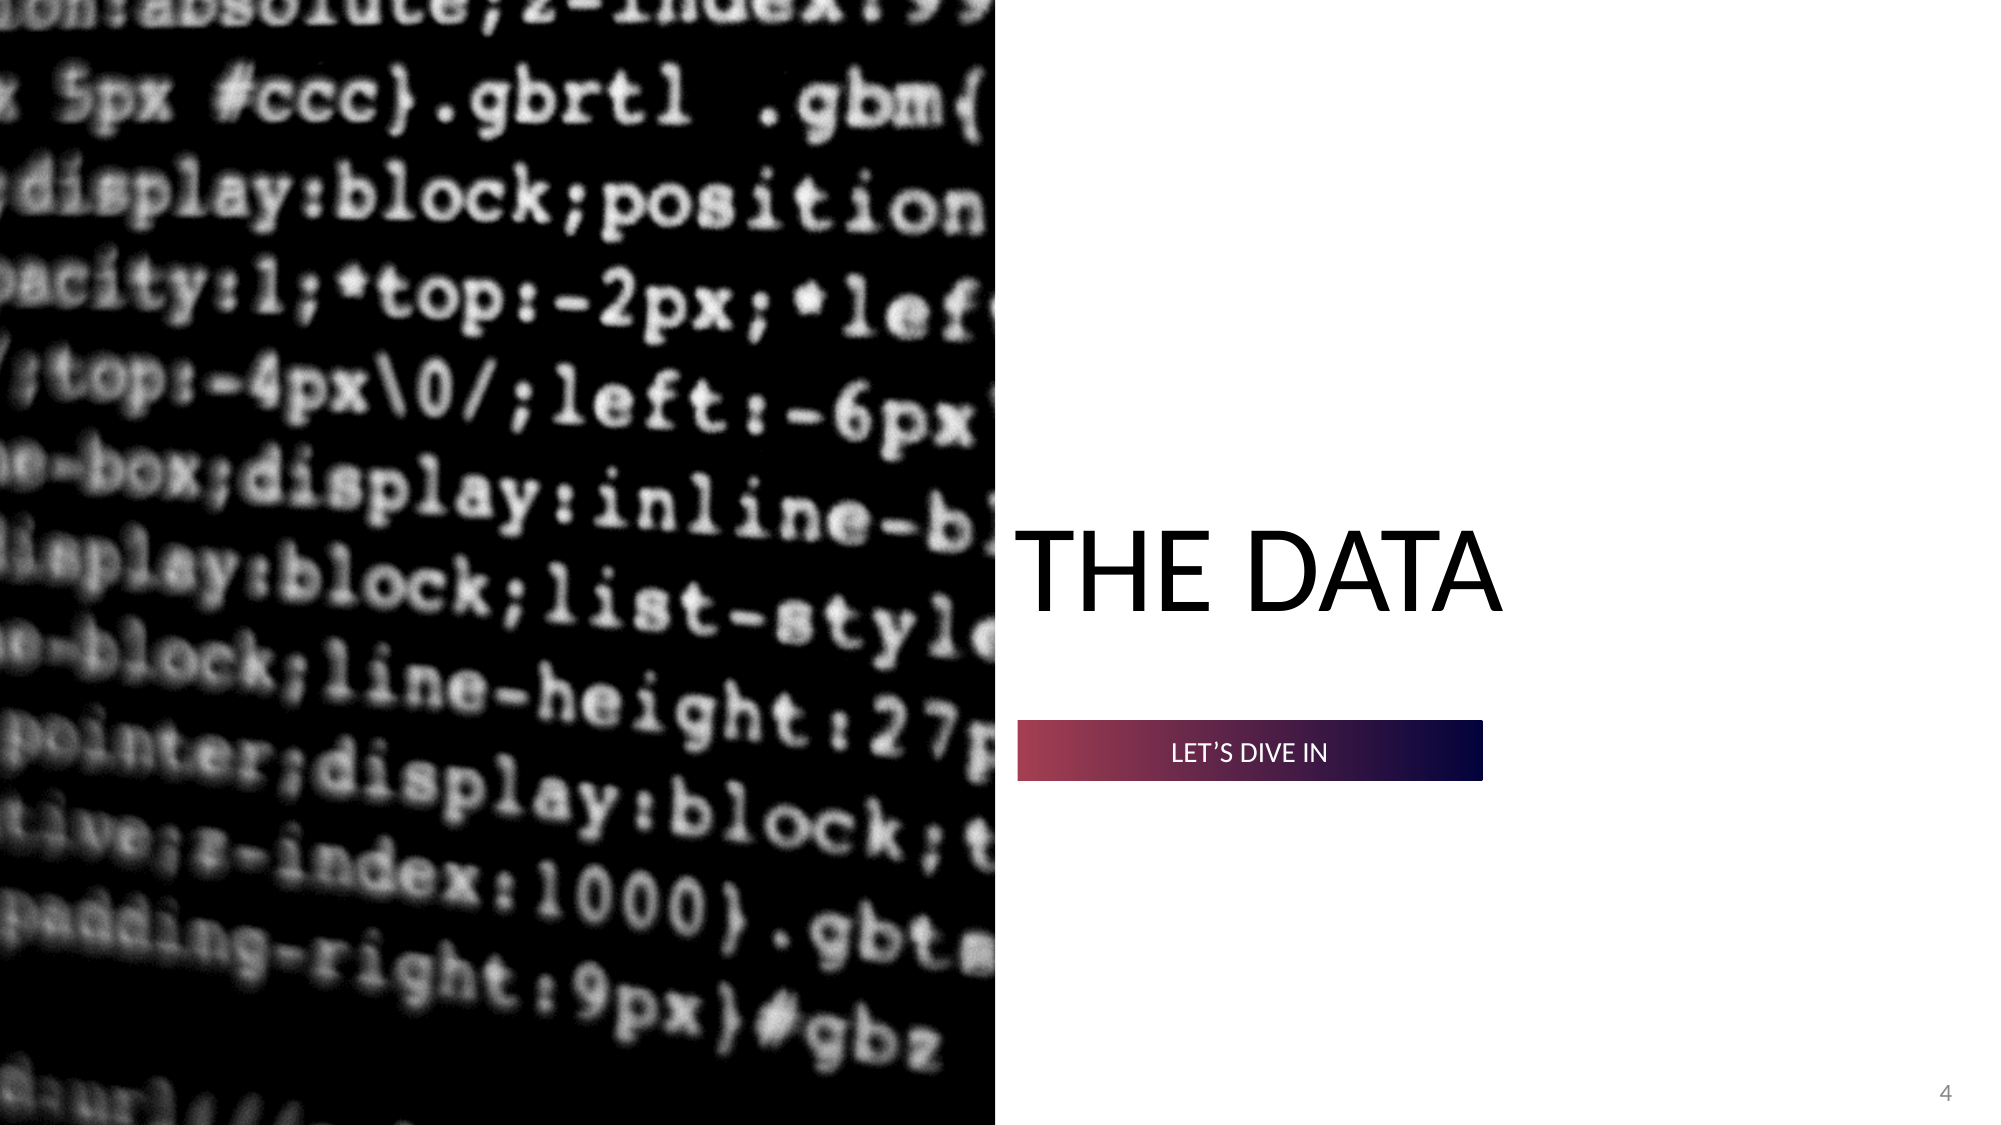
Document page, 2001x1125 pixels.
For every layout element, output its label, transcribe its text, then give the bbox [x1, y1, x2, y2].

slide_number 4 [1894, 1061, 1968, 1121]
list LET’S DIVE IN [1017, 720, 1483, 781]
picture [0, 0, 996, 1125]
title THE DATA [999, 371, 1862, 644]
